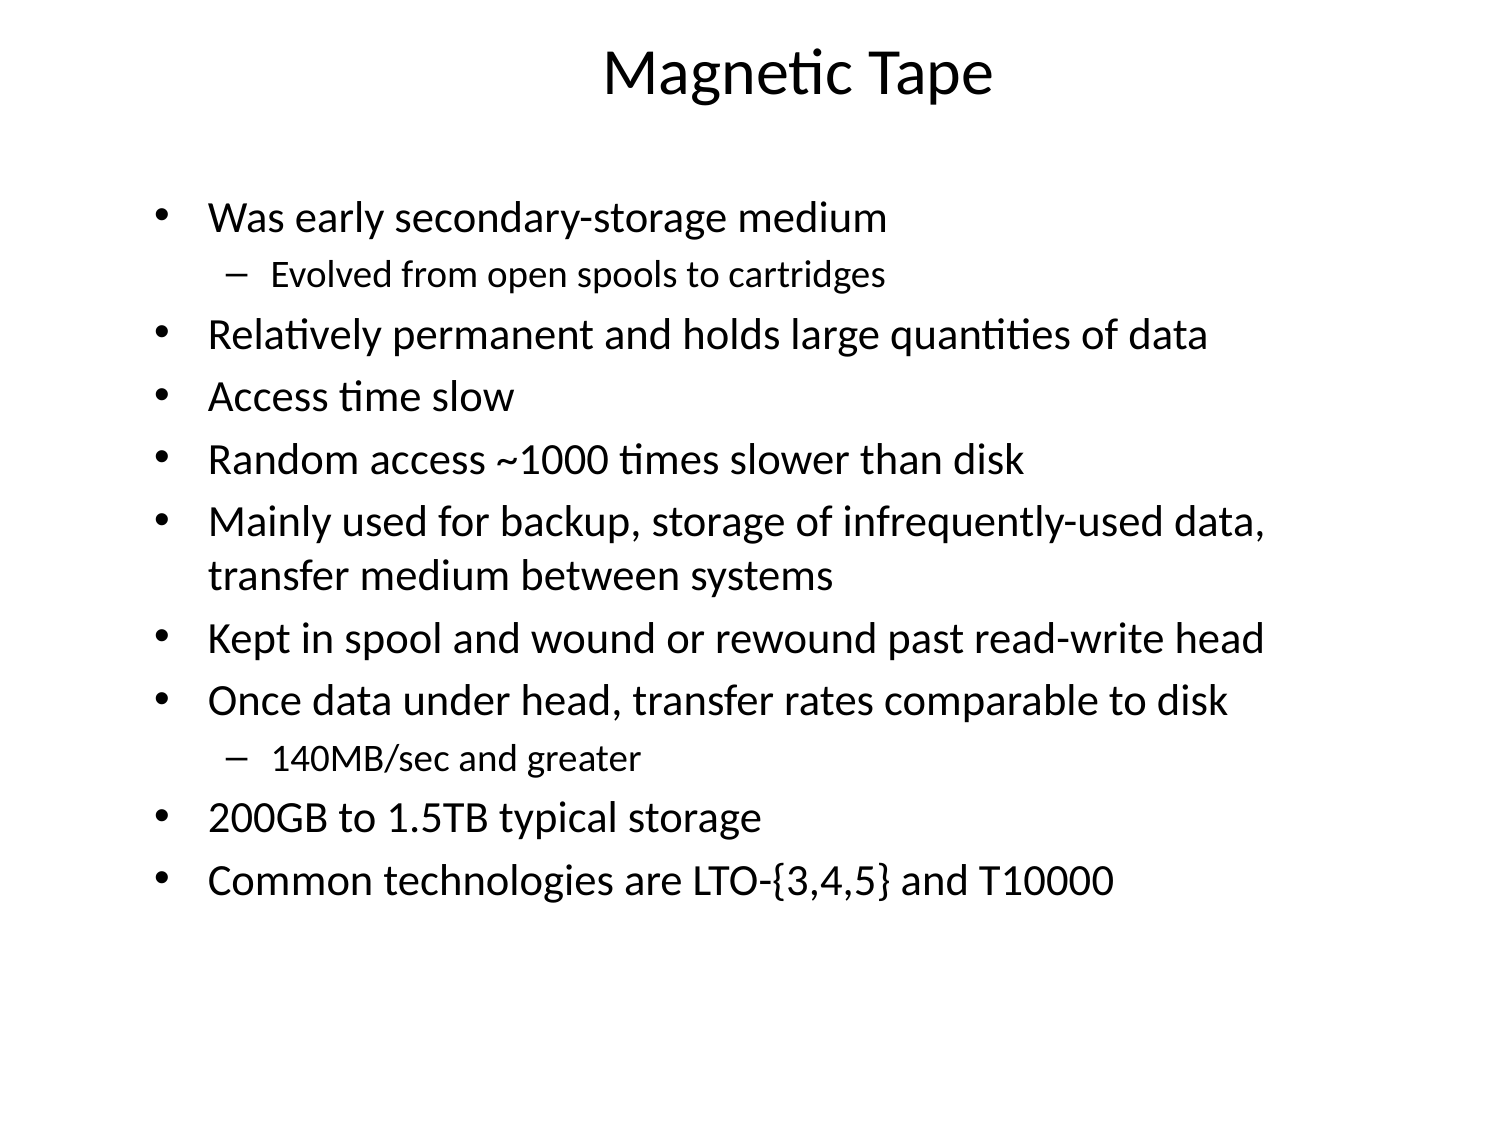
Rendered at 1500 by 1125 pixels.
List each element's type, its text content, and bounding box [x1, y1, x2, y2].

title Magnetic Tape [172, 20, 1425, 116]
list Was early secondary-storage medium Evolved from open spools to cartridges Relatively permanent and holds large quantities of data Access time slow Random access ~1000 times slower than disk Mainly used for backup, storage of infrequently-used data, transfer medium between systems Kept in spool and wound or rewound past read-write head Once data under head, transfer rates comparable to disk 140MB/sec and greater 200GB to 1.5TB typical storage Common technologies are LTO-{3,4,5} and T10000 [139, 179, 1288, 924]
